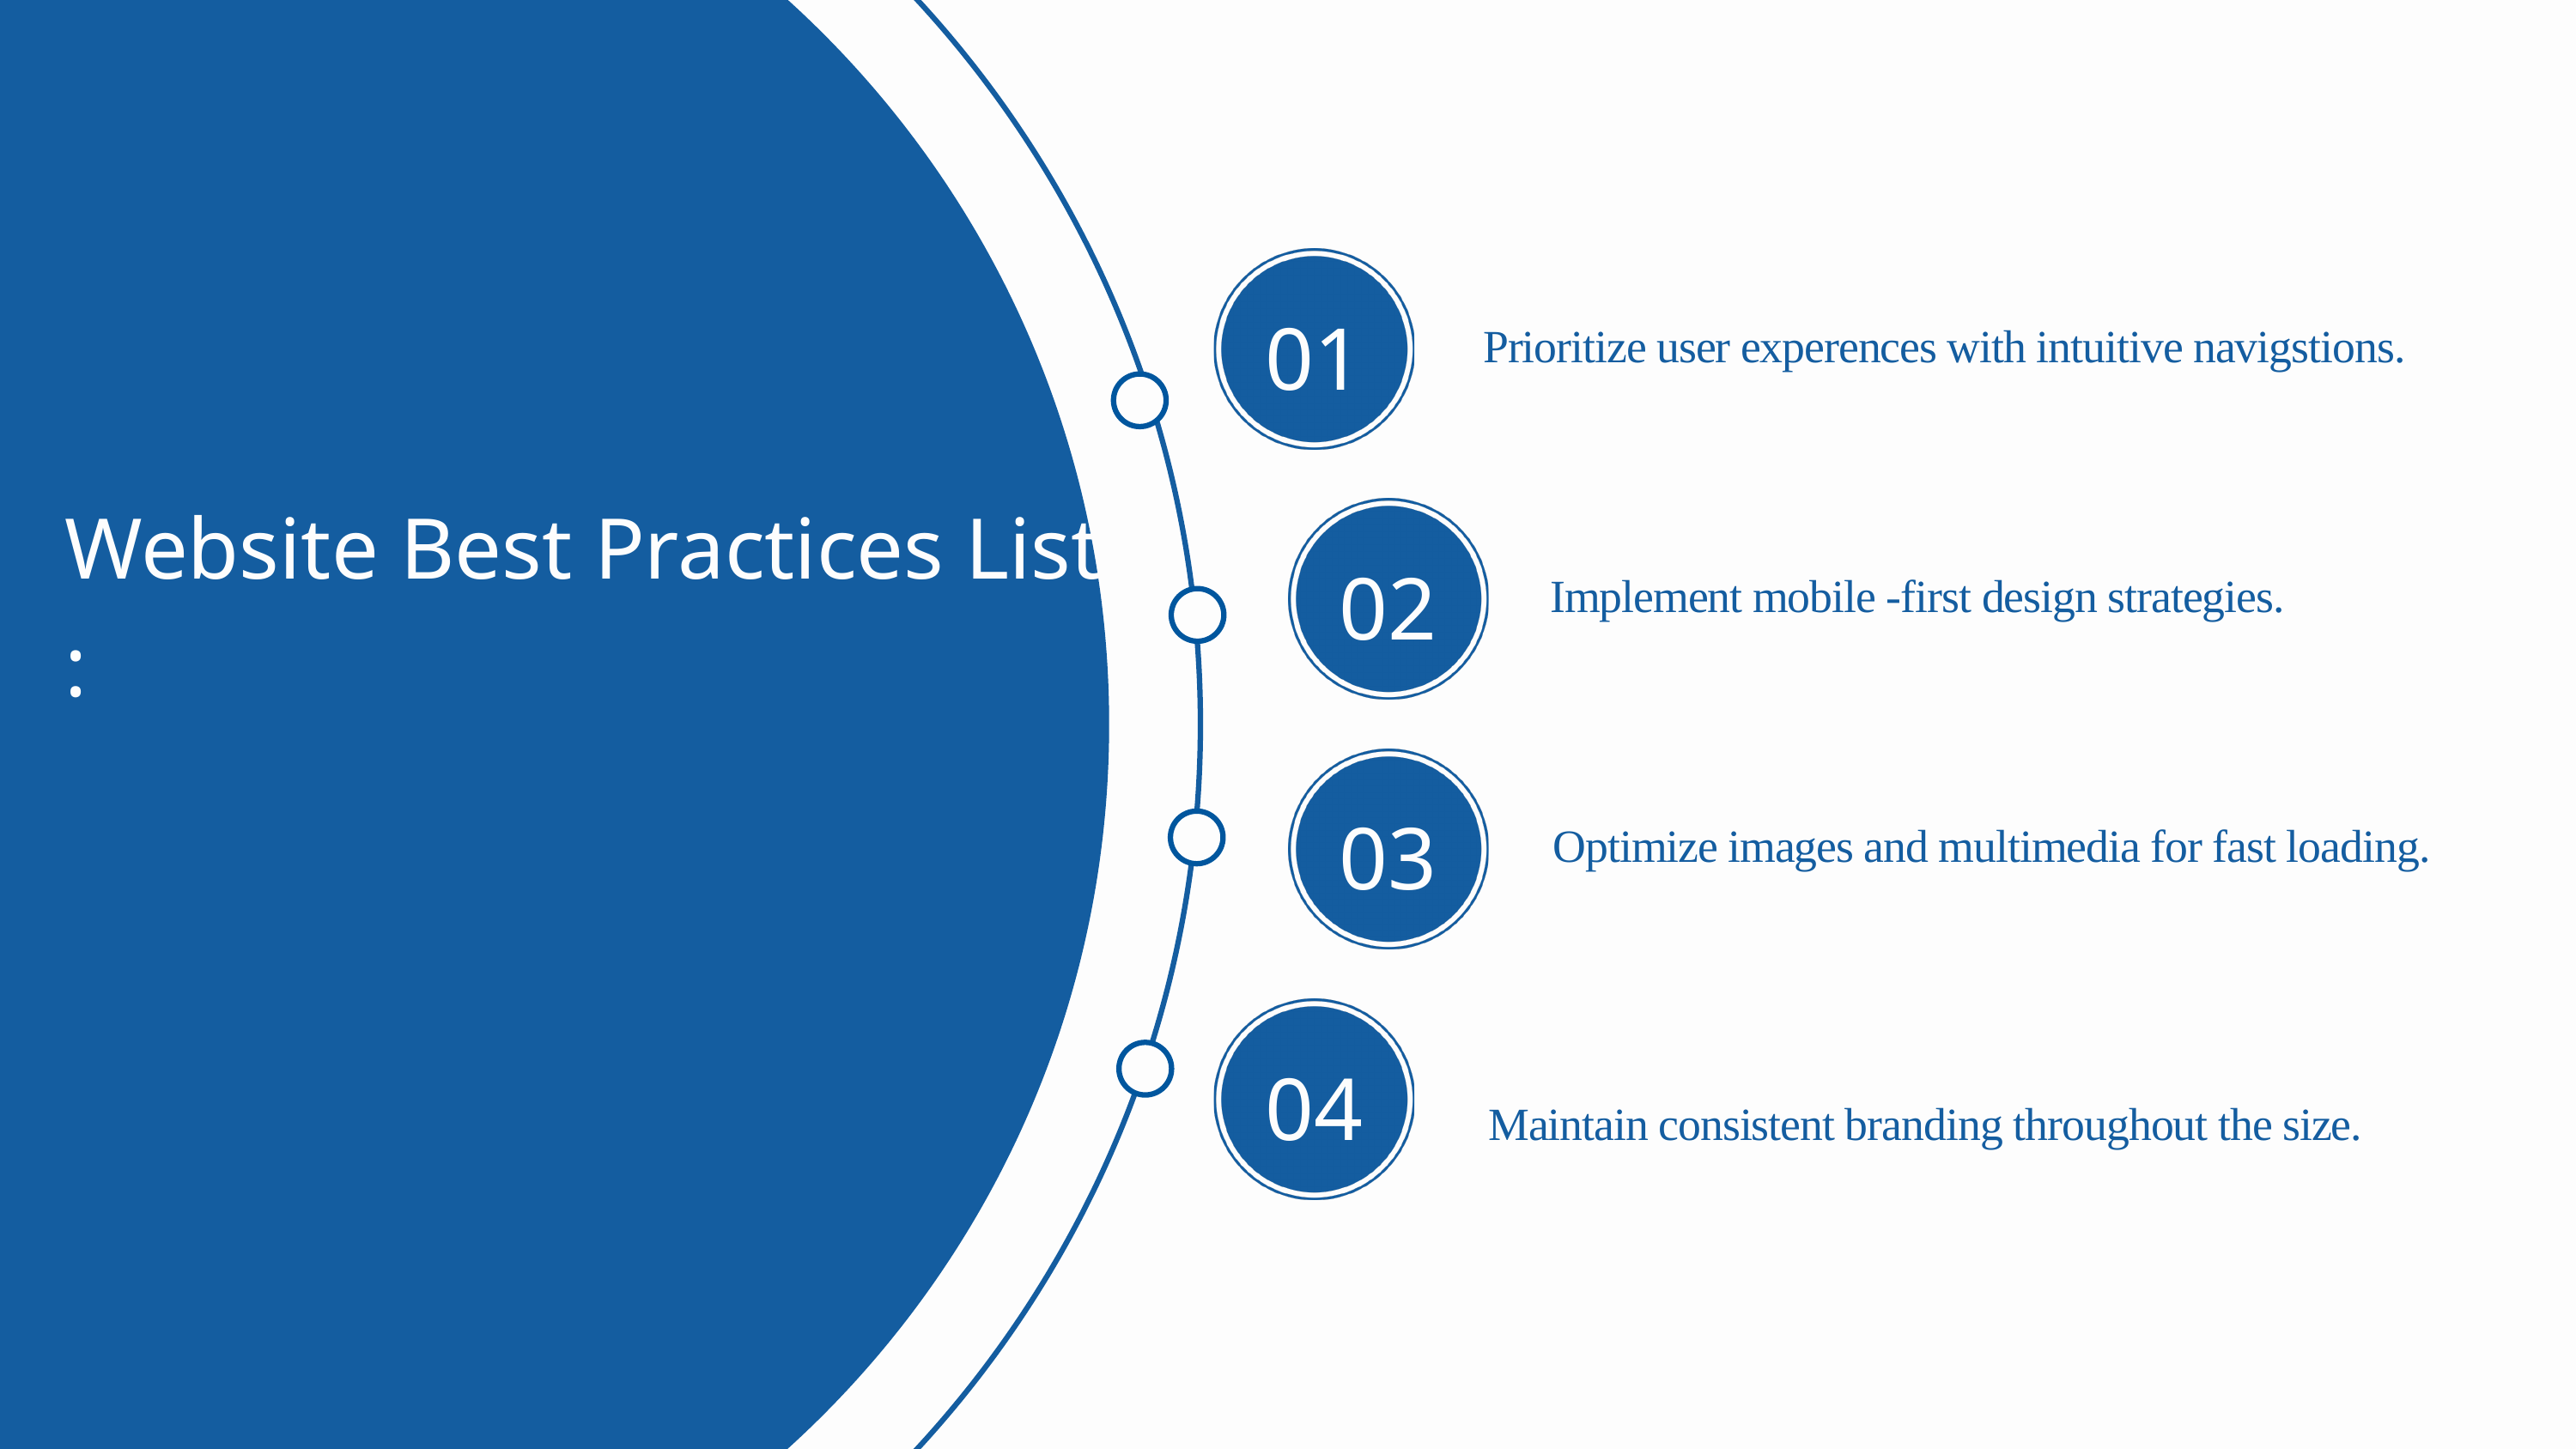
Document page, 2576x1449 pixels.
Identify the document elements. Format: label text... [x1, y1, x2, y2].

text_box Maintain consistent branding throughout the size. [1488, 1084, 2488, 1149]
text_box [1287, 749, 1489, 949]
text_box [1213, 248, 1415, 450]
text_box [1170, 588, 1224, 642]
text_box 04 [1234, 1037, 1394, 1158]
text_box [0, 0, 1109, 1449]
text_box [1113, 373, 1167, 427]
text_box Implement mobile -first design strategies. [1550, 557, 2363, 622]
text_box 03 [1308, 787, 1468, 907]
text_box [1213, 998, 1415, 1200]
text_box [1287, 498, 1489, 700]
text_box 02 [1308, 537, 1468, 658]
text_box Optimize images and multimedia for fast loading. [1552, 806, 2516, 872]
text_box 01 [1234, 287, 1394, 408]
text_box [1118, 1042, 1172, 1095]
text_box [1170, 810, 1224, 864]
text_box Prioritize user experences with intuitive navigstions. [1483, 306, 2483, 372]
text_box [1116, 0, 1201, 1449]
